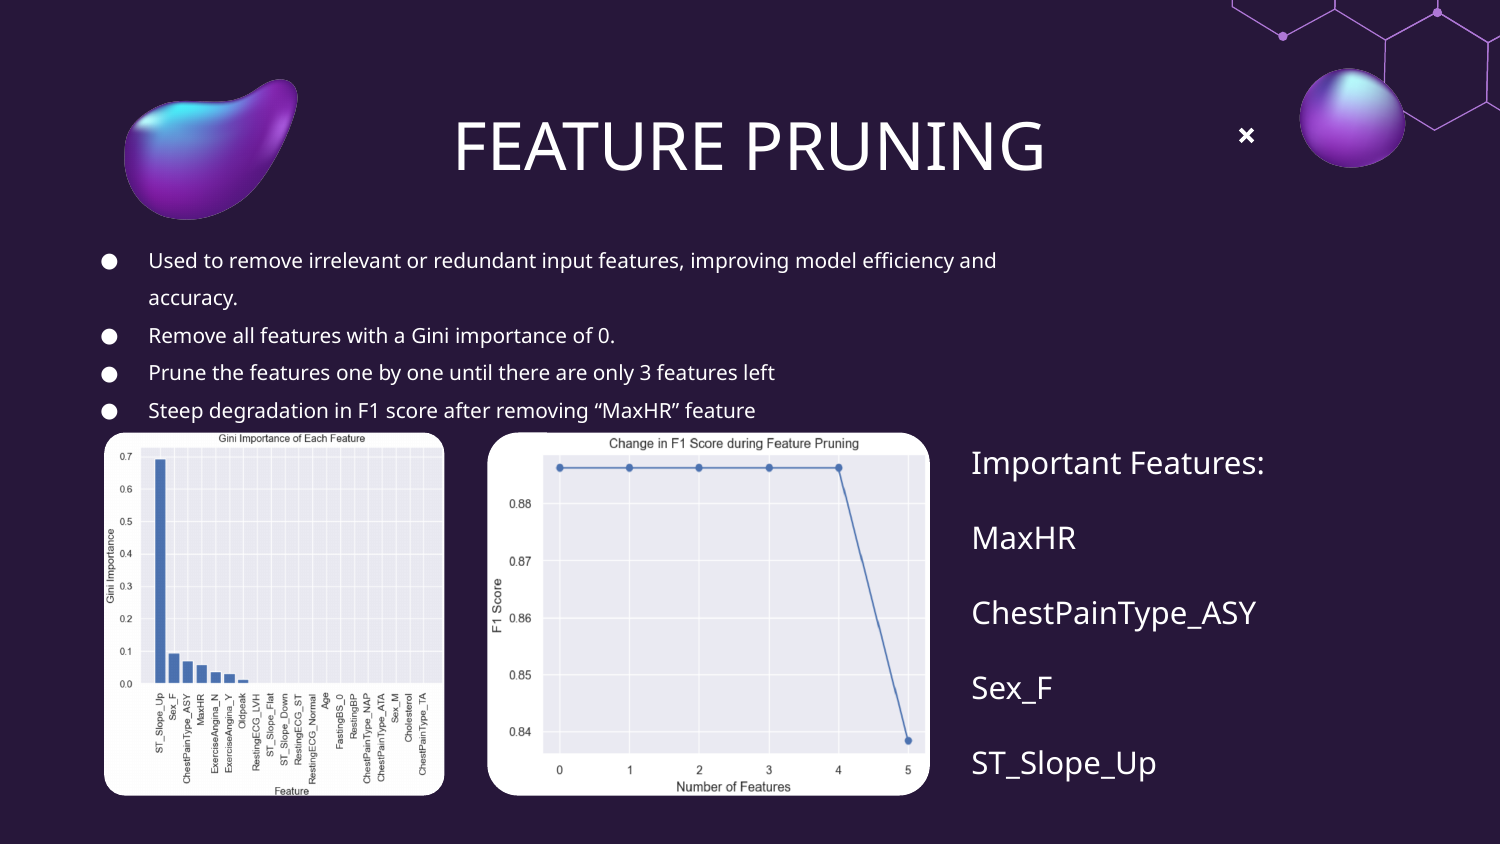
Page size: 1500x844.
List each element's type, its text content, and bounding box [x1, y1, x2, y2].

picture [487, 432, 931, 796]
title FEATURE PRUNING [318, 88, 1356, 183]
picture [104, 51, 331, 219]
title Used to remove irrelevant or redundant input features, improving model efficiency and accuracy. Remove all features with a Gini importance of 0. Prune the features one by one until there are only 3 features left Steep degradation in F1 score after removing “MaxHR” feature [58, 219, 1032, 478]
picture [103, 432, 445, 796]
title Important Features: MaxHR ChestPainType_ASY Sex_F ST_Slope_Up [956, 428, 1500, 800]
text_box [1240, 128, 1254, 142]
picture [1279, 48, 1424, 191]
